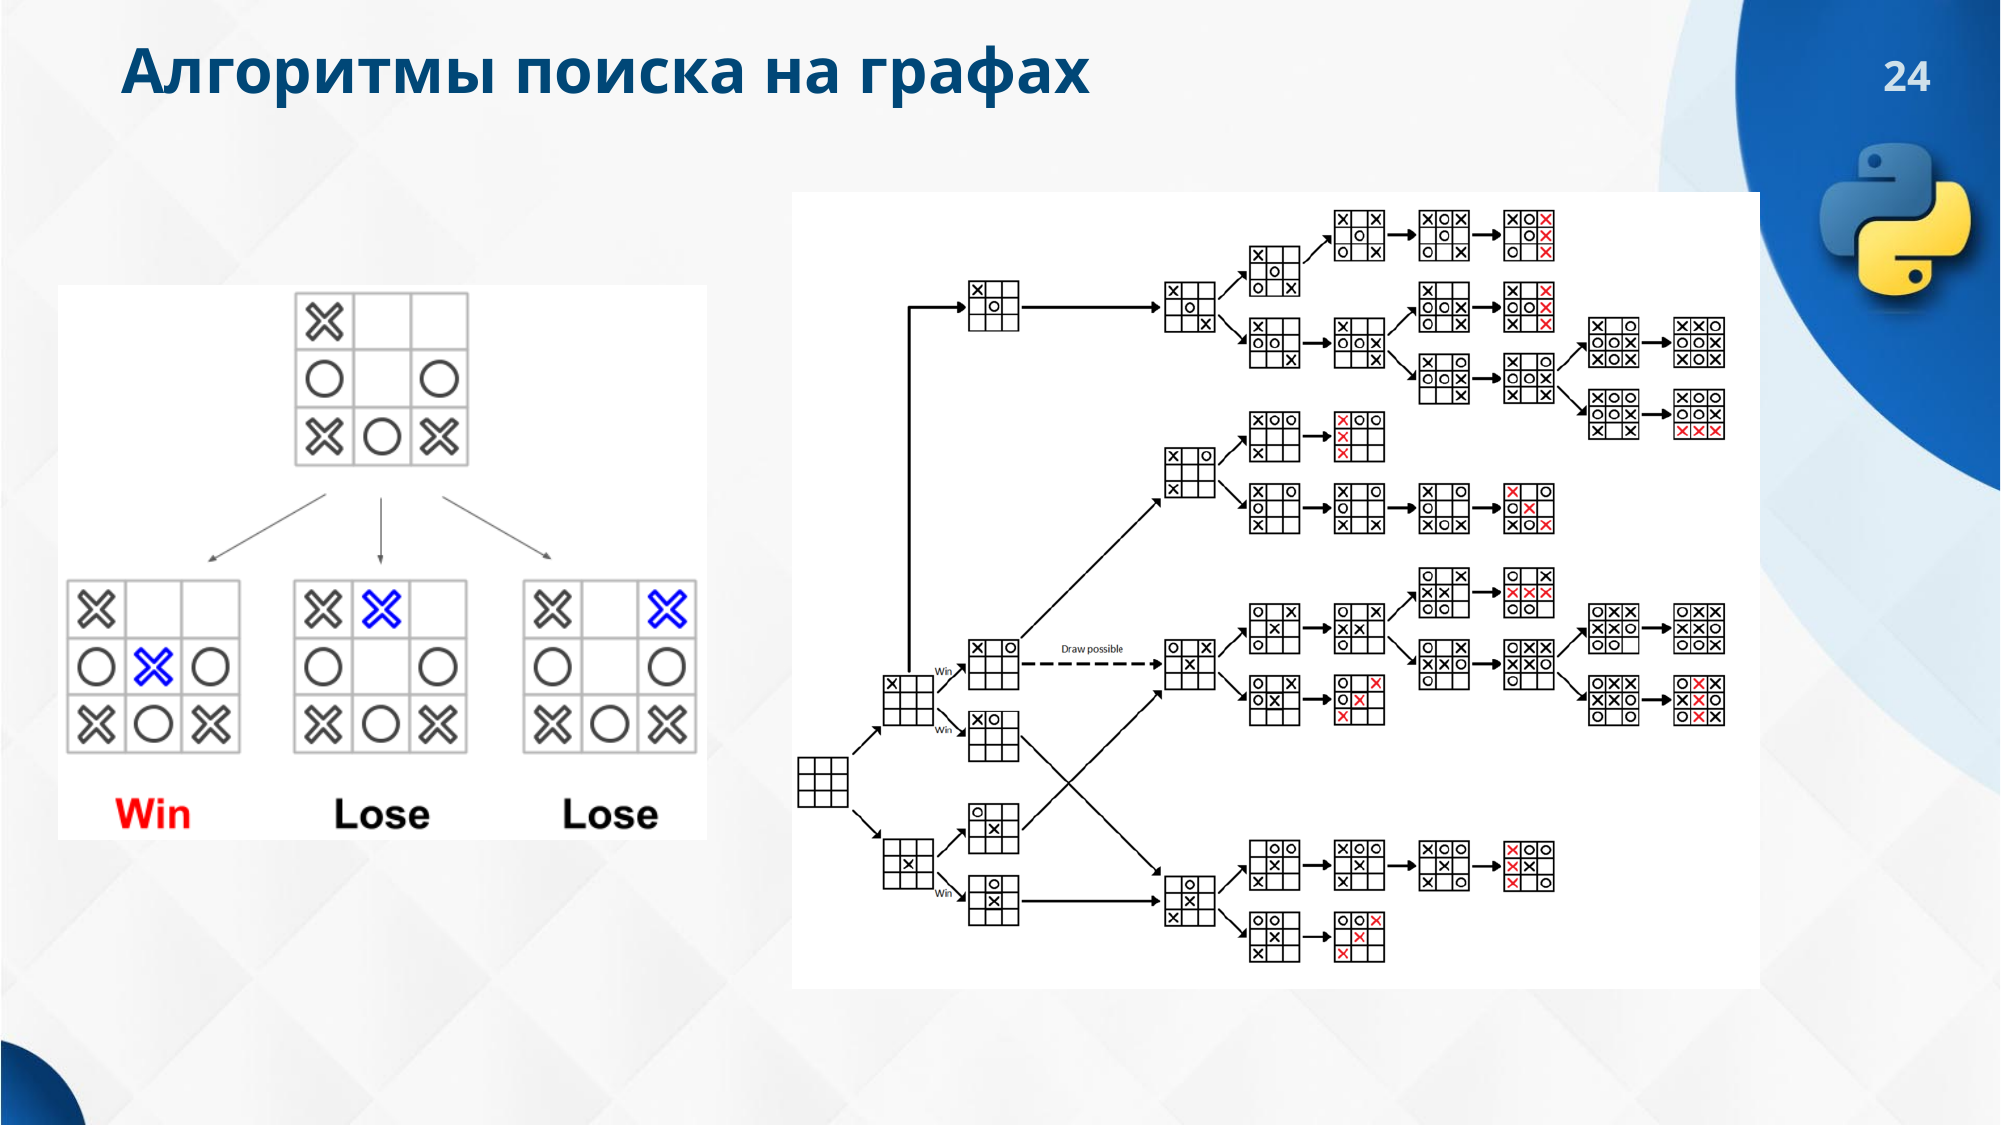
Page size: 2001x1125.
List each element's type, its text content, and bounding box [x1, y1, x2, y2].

title Алгоритмы поиска на графах [106, 24, 1594, 230]
picture [0, 0, 2001, 1125]
